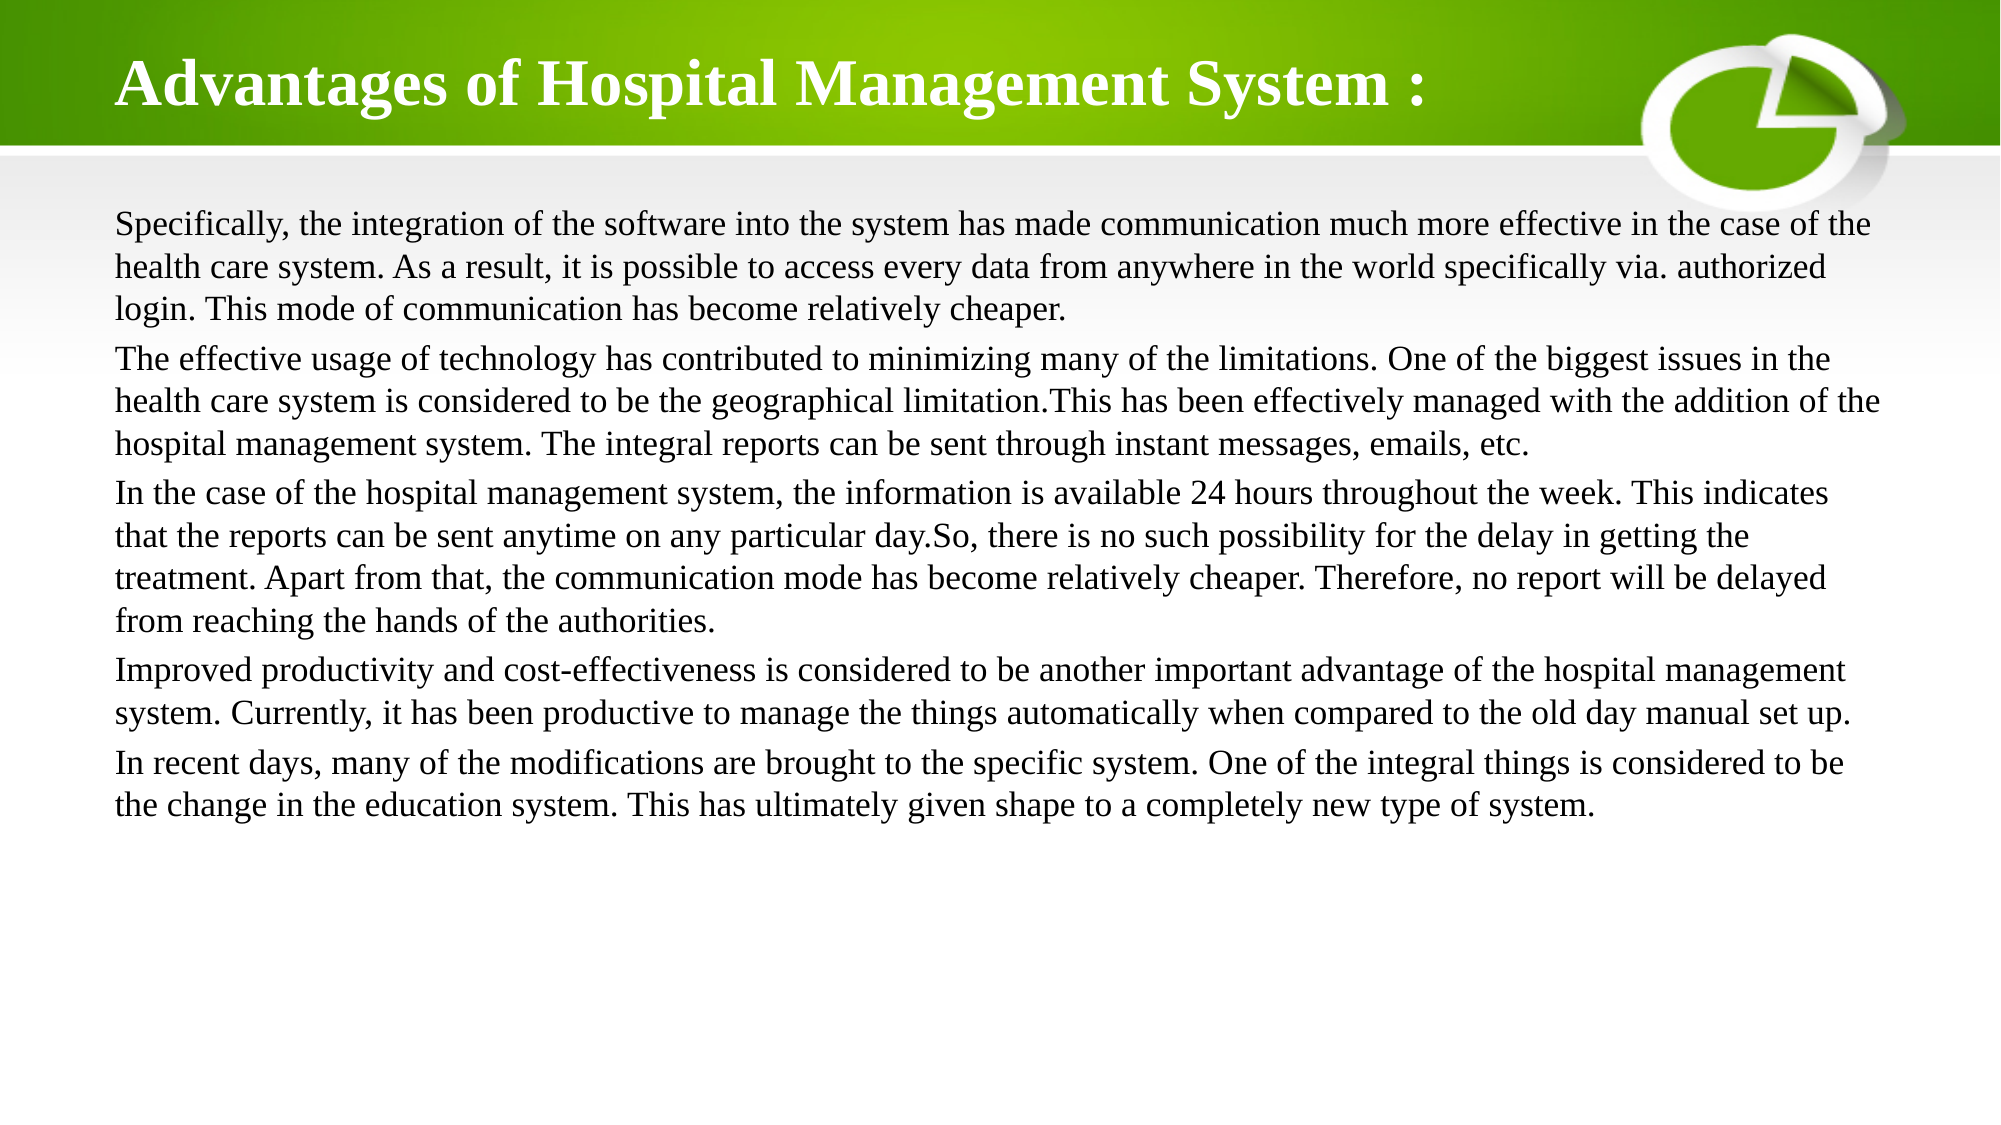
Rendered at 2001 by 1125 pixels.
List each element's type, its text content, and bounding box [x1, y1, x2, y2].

picture [0, 0, 2001, 1125]
title Advantages of Hospital Management System : [99, 30, 1901, 127]
list Specifically, the integration of the software into the system has made communication much more effective in the case of the health care system. As a result, it is possible to access every data from anywhere in the world specifically via. authorized login. This mode of communication has become relatively cheaper. The effective usage of technology has contributed to minimizing many of the limitations. One of the biggest issues in the health care system is considered to be the geographical limitation.This has been effectively managed with the addition of the hospital management system. The integral reports can be sent through instant messages, emails, etc. In the case of the hospital management system, the information is available 24 hours throughout the week. This indicates that the reports can be sent anytime on any particular day.So, there is no such possibility for the delay in getting the treatment. Apart from that, the communication mode has become relatively cheaper. Therefore, no report will be delayed from reaching the hands of the authorities. Improved productivity and cost-effectiveness is considered to be another important advantage of the hospital management system. Currently, it has been productive to manage the things automatically when compared to the old day manual set up. In recent days, many of the modifications are brought to the specific system. One of the integral things is considered to be the change in the education system. This has ultimately given shape to a completely new type of system. [99, 192, 1901, 1006]
